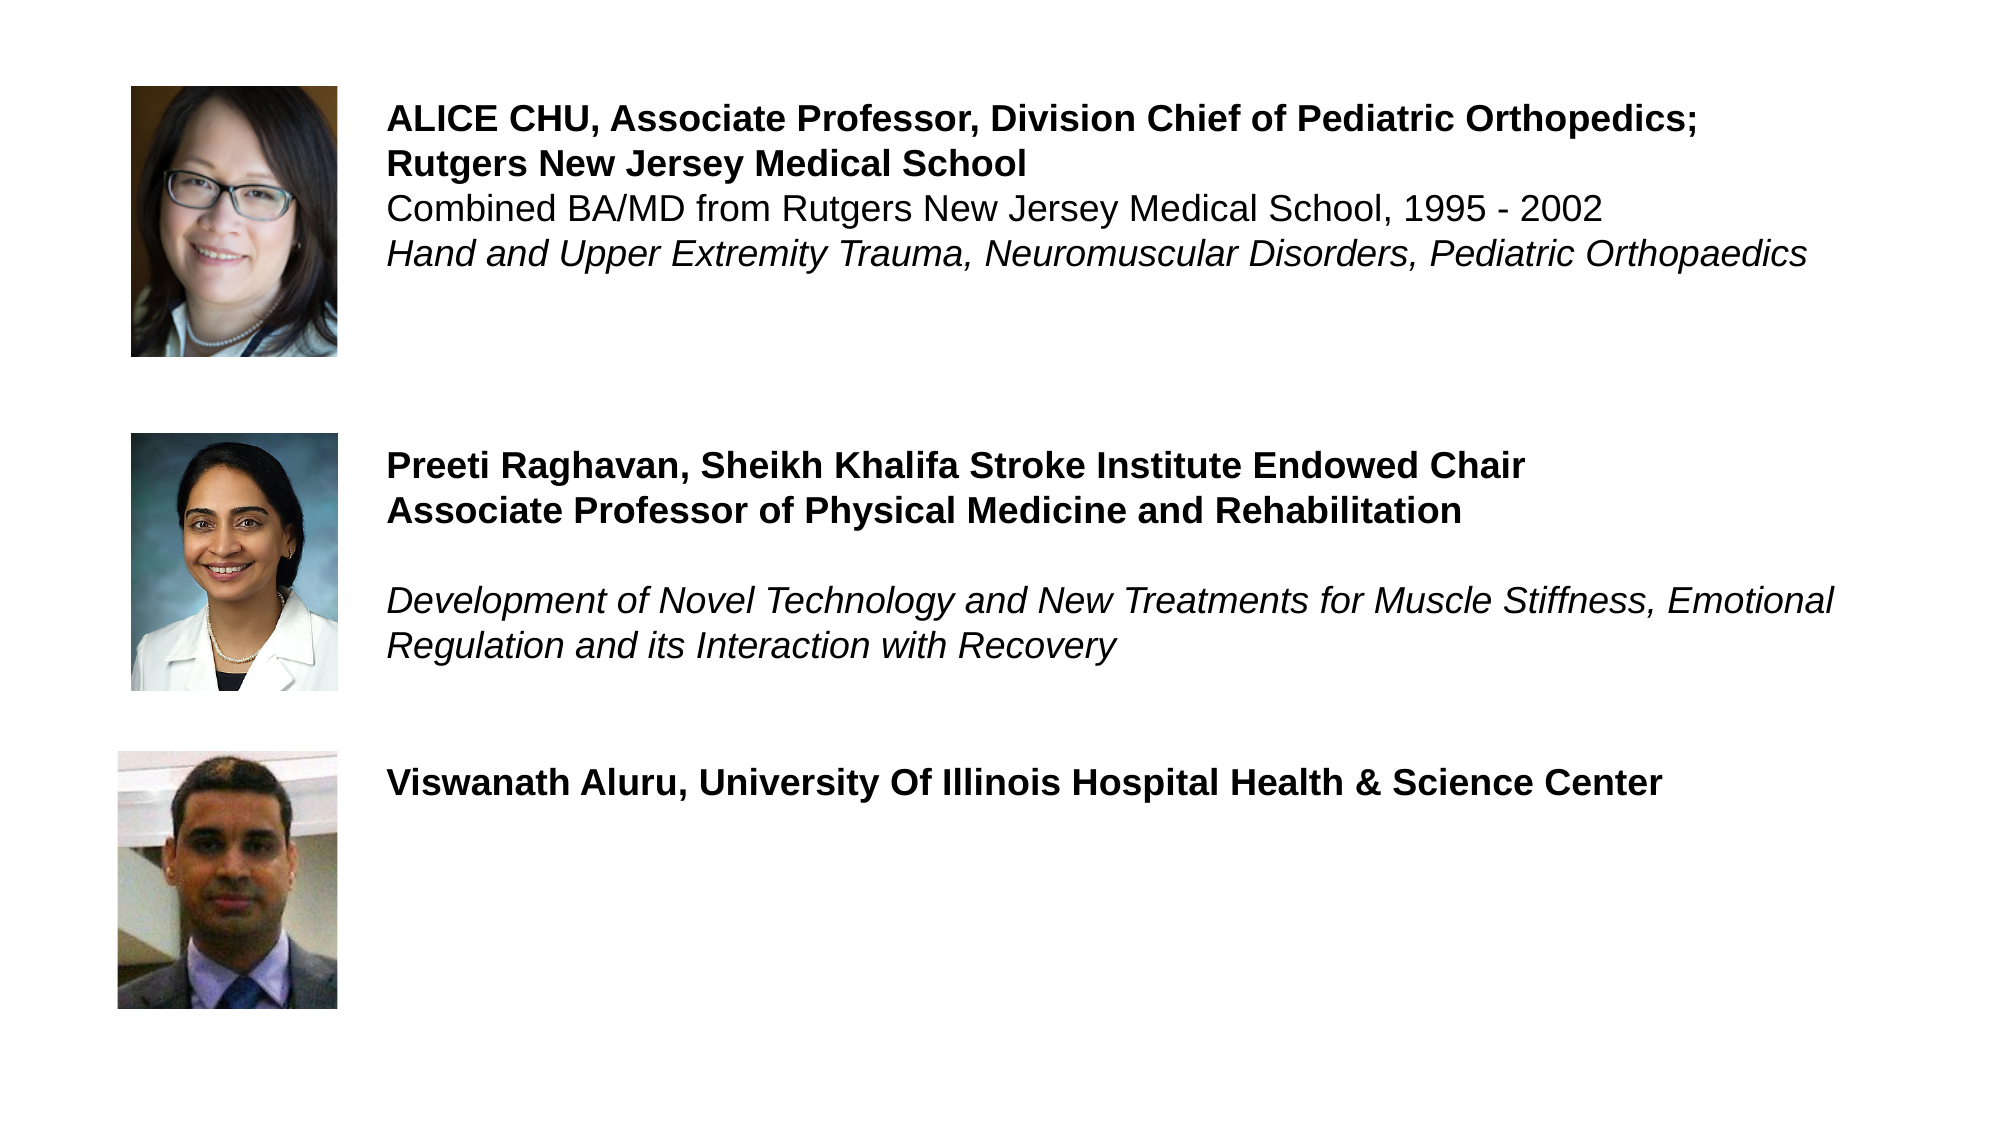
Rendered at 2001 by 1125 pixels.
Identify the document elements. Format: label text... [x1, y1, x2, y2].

text_box Preeti Raghavan, Sheikh Khalifa Stroke Institute Endowed Chair Associate Professor of Physical Medicine and Rehabilitation Development of Novel Technology and New Treatments for Muscle Stiffness, Emotional Regulation and its Interaction with Recovery [371, 433, 1858, 674]
text_box ALICE CHU, Associate Professor, Division Chief of Pediatric Orthopedics; Rutgers New Jersey Medical School Combined BA/MD from Rutgers New Jersey Medical School, 1995 - 2002 Hand and Upper Extremity Trauma, Neuromuscular Disorders, Pediatric Orthopaedics [371, 86, 1874, 282]
text_box Viswanath Aluru, University Of Illinois Hospital Health & Science Center [371, 751, 1805, 811]
picture [131, 433, 338, 691]
picture [117, 751, 338, 1009]
picture [130, 86, 338, 357]
